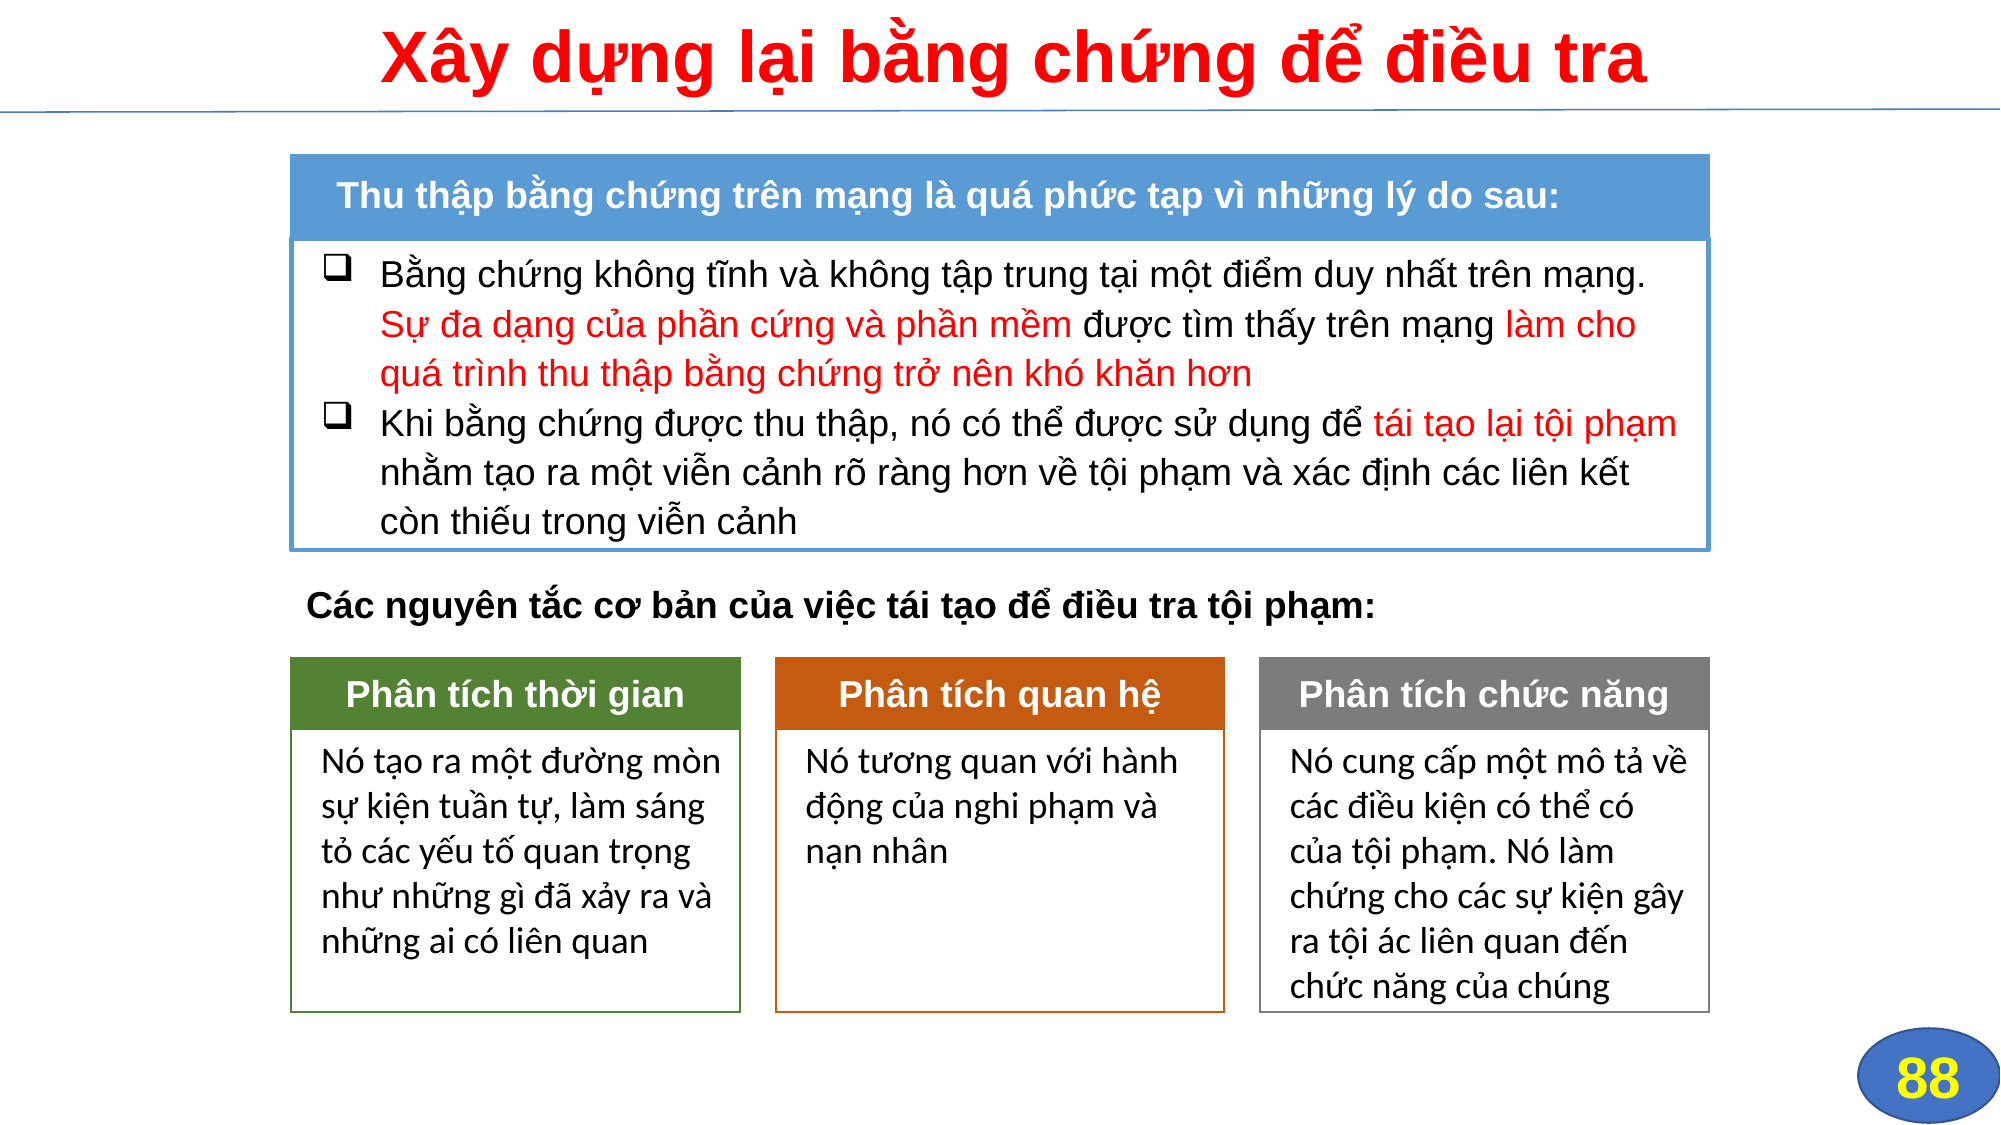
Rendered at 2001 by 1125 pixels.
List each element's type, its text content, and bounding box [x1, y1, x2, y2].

text_box Các nguyên tắc cơ bản của việc tái tạo để điều tra tội phạm: [291, 573, 1508, 634]
text_box 88 [1857, 1027, 2000, 1124]
text_box Nó tạo ra một đường mòn sự kiện tuần tự, làm sáng tỏ các yếu tố quan trọng như những gì đã xảy ra và những ai có liên quan [290, 729, 741, 1013]
text_box Nó cung cấp một mô tả về các điều kiện có thể có của tội phạm. Nó làm chứng cho các sự kiện gây ra tội ác liên quan đến chức năng của chúng [1259, 729, 1710, 1013]
text_box Phân tích chức năng [1259, 657, 1710, 729]
text_box Bằng chứng không tĩnh và không tập trung tại một điểm duy nhất trên mạng. Sự đa dạng của phần cứng và phần mềm được tìm thấy trên mạng làm cho quá trình thu thập bằng chứng trở nên khó khăn hơn Khi bằng chứng được thu thập, nó có thể được sử dụng để tái tạo lại tội phạm nhằm tạo ra một viễn cảnh rõ ràng hơn về tội phạm và xác định các liên kết còn thiếu trong viễn cảnh [291, 238, 1709, 550]
title Xây dựng lại bằng chứng để điều tra [339, 0, 1690, 109]
text_box Phân tích quan hệ [775, 657, 1225, 729]
text_box Nó tương quan với hành động của nghi phạm và nạn nhân [775, 729, 1225, 1013]
title Xây dựng lại bằng chứng để điều tra [339, 113, 1690, 117]
list Thu thập bằng chứng trên mạng là quá phức tạp vì những lý do sau: [290, 154, 1710, 239]
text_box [0, 109, 2000, 113]
text_box Phân tích thời gian [290, 657, 741, 729]
